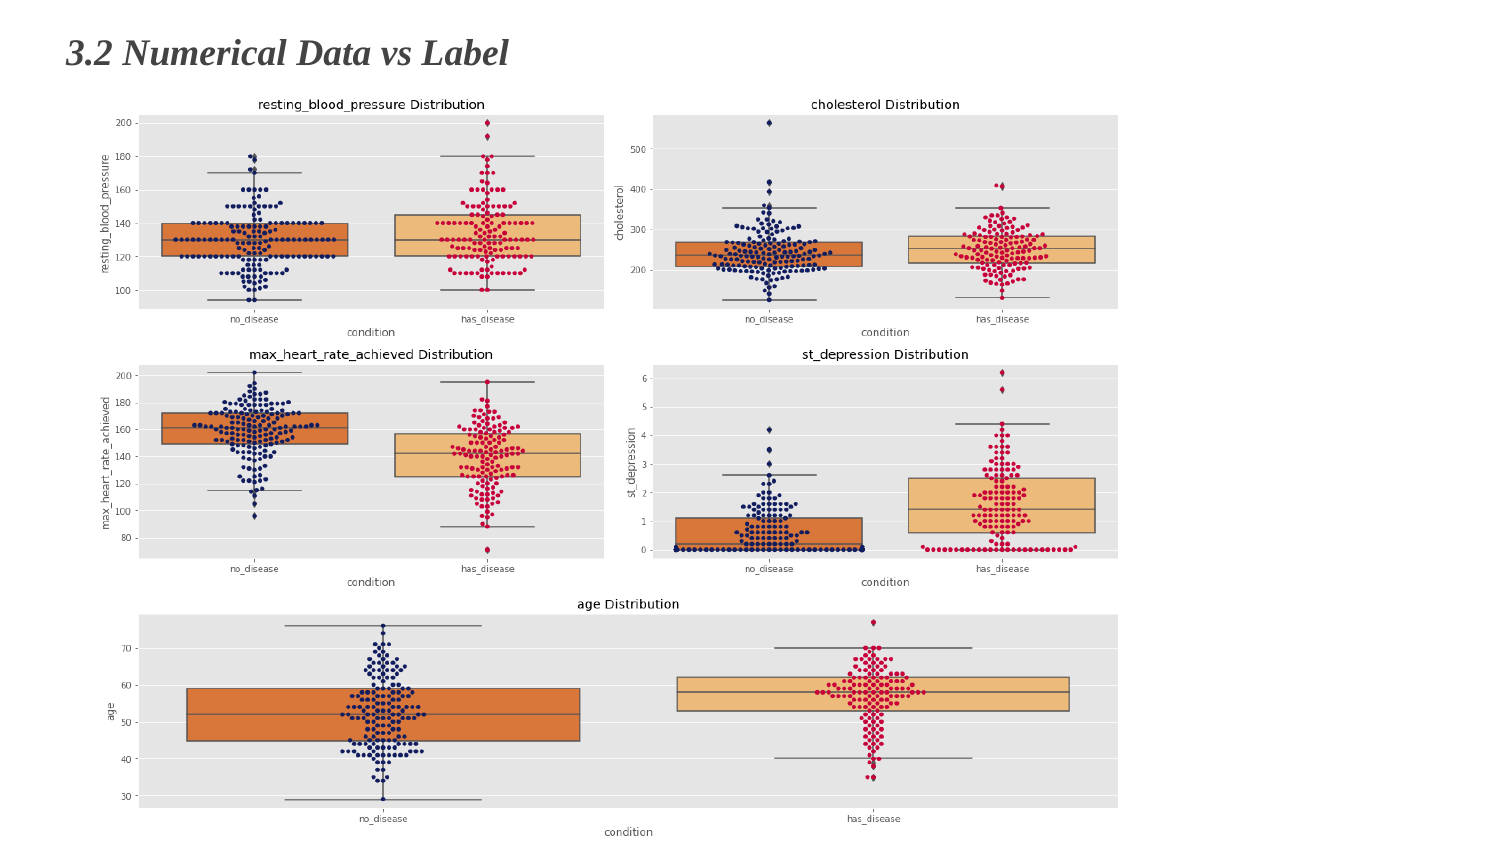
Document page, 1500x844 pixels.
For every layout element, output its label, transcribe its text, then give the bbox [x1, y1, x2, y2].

picture [93, 93, 1124, 844]
title 3.2 Numerical Data vs Label [51, 12, 1449, 107]
